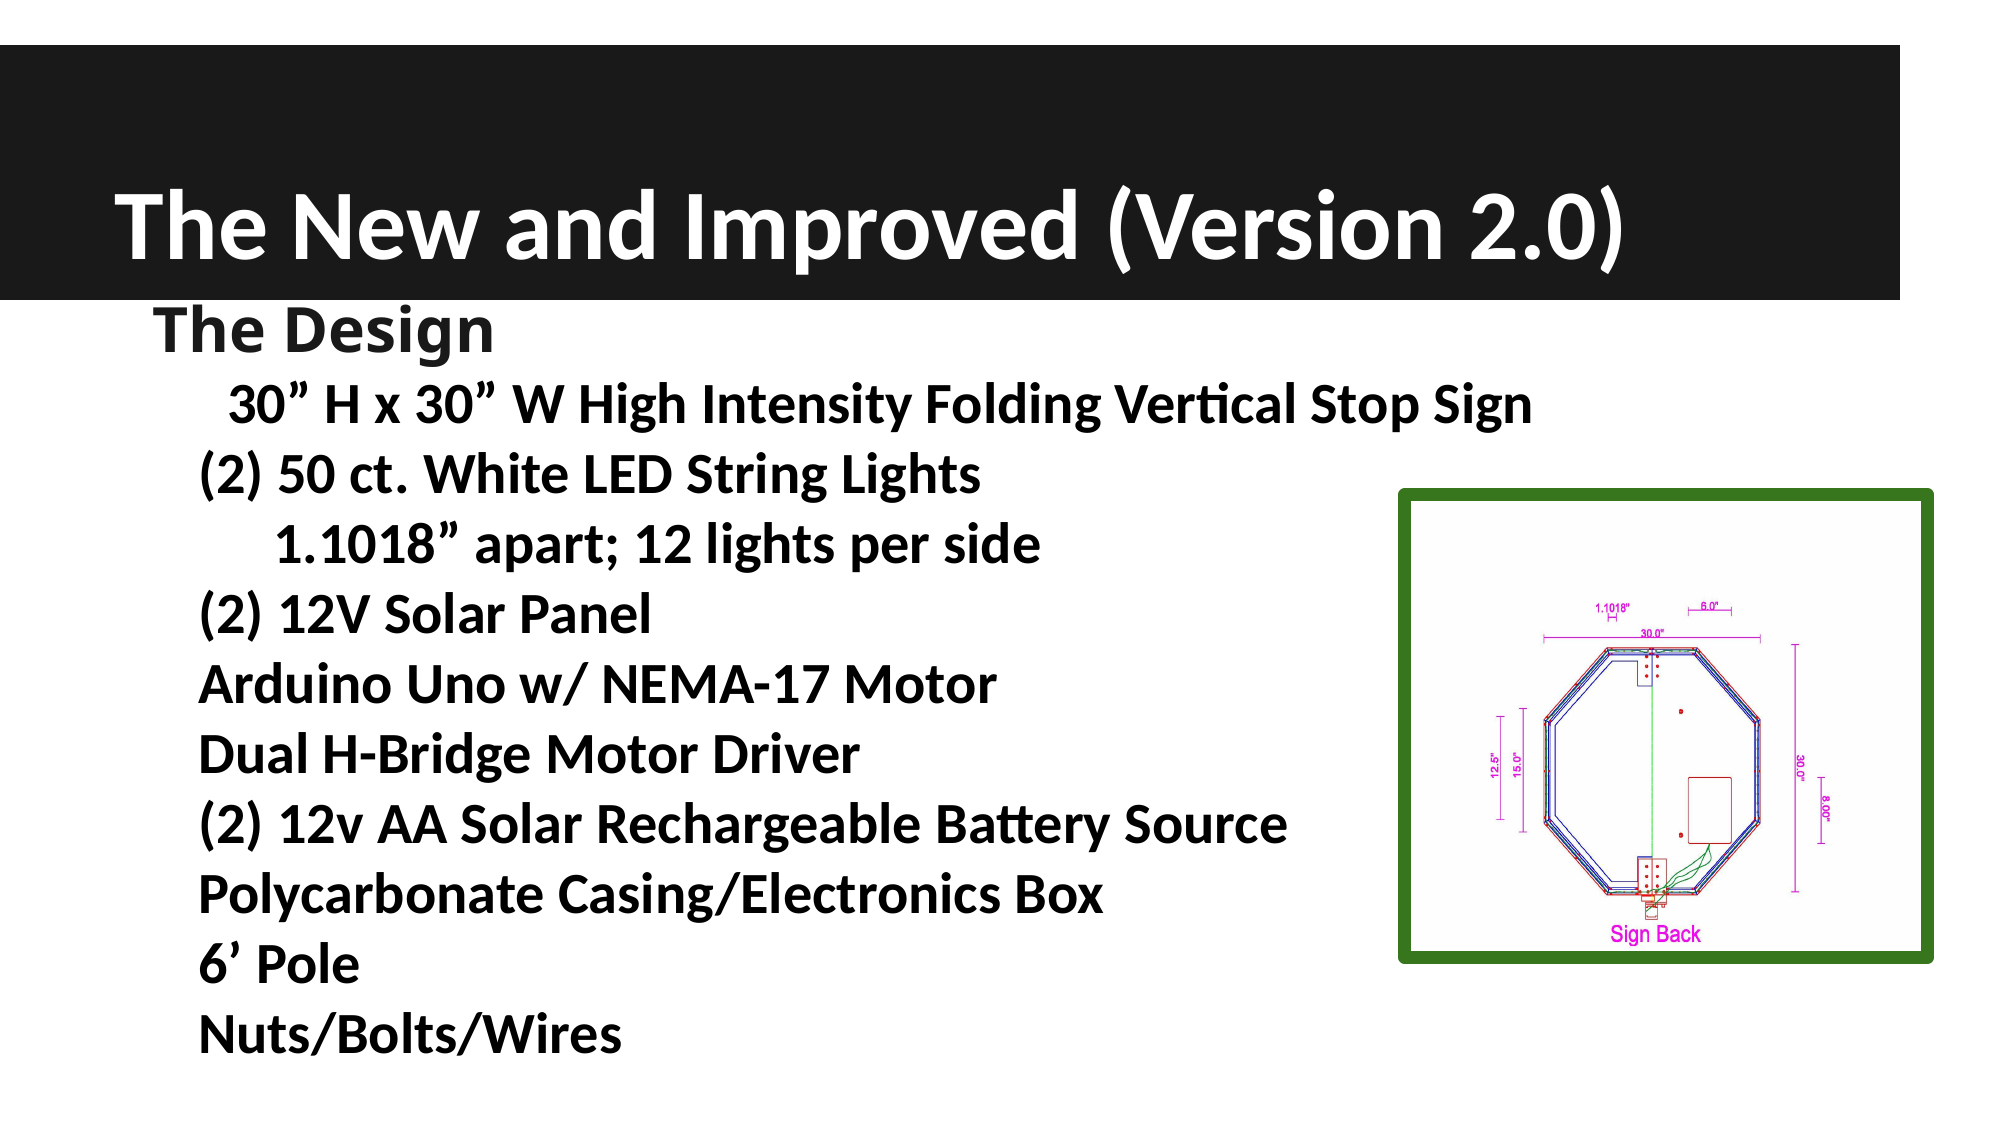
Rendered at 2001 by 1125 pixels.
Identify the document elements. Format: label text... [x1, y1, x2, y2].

title The New and Improved (Version 2.0) [99, 45, 1900, 275]
picture [1410, 500, 1922, 952]
list The Design 30” H x 30” W High Intensity Folding Vertical Stop Sign (2) 50 ct. White LED String Lights 1.1018” apart; 12 lights per side (2) 12V Solar Panel Arduino Uno w/ NEMA-17 Motor Dual H-Bridge Motor Driver (2) 12v AA Solar Rechargeable Battery Source Polycarbonate Casing/Electronics Box 6’ Pole Nuts/Bolts/Wires [99, 275, 1900, 1034]
